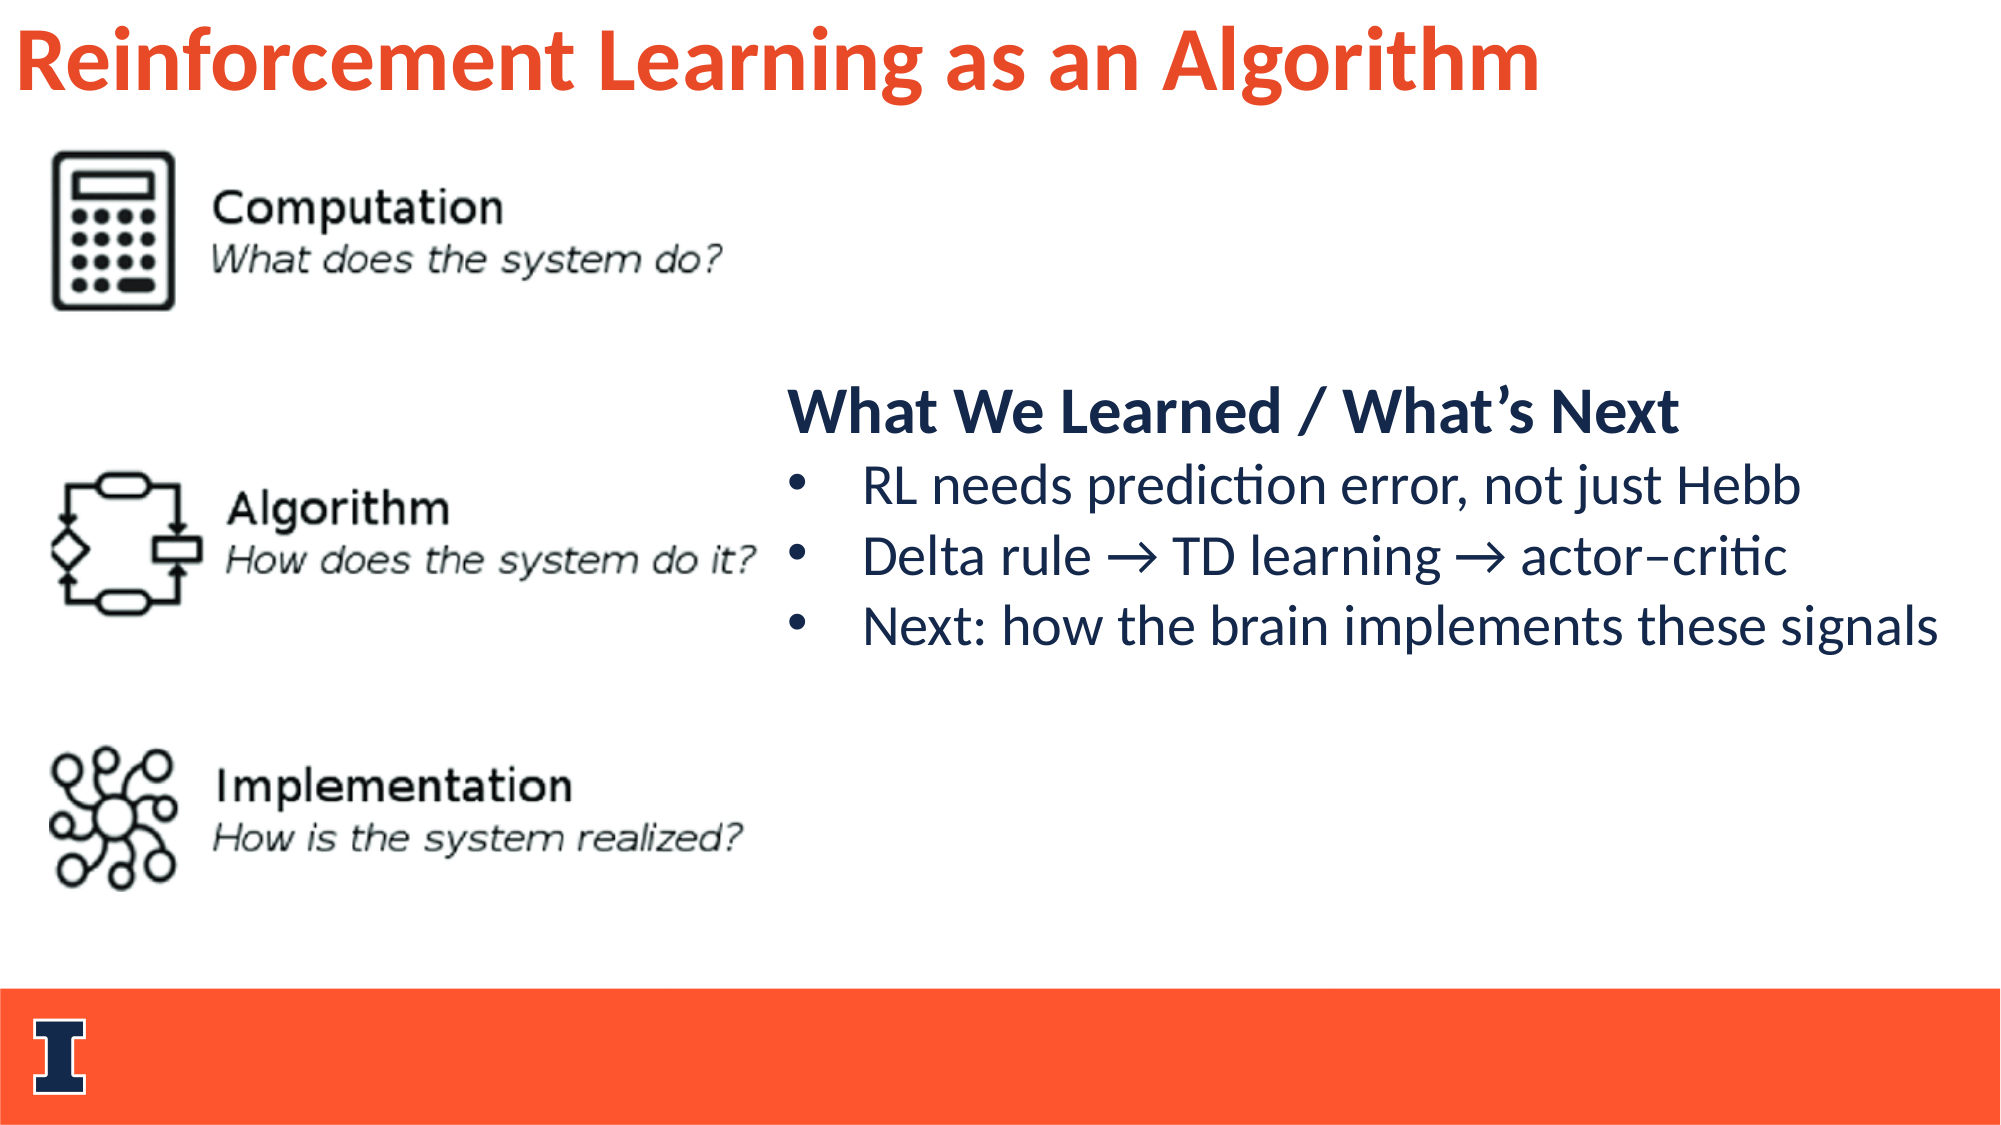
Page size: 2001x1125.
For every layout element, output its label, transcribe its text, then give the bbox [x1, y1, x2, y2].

text_box Reinforcement Learning as an Algorithm [0, 0, 1884, 121]
picture [0, 0, 2001, 1125]
text_box What We Learned / What’s Next RL needs prediction error, not just Hebb Delta rule → TD learning → actor–critic Next: how the brain implements these signals [773, 359, 1976, 664]
